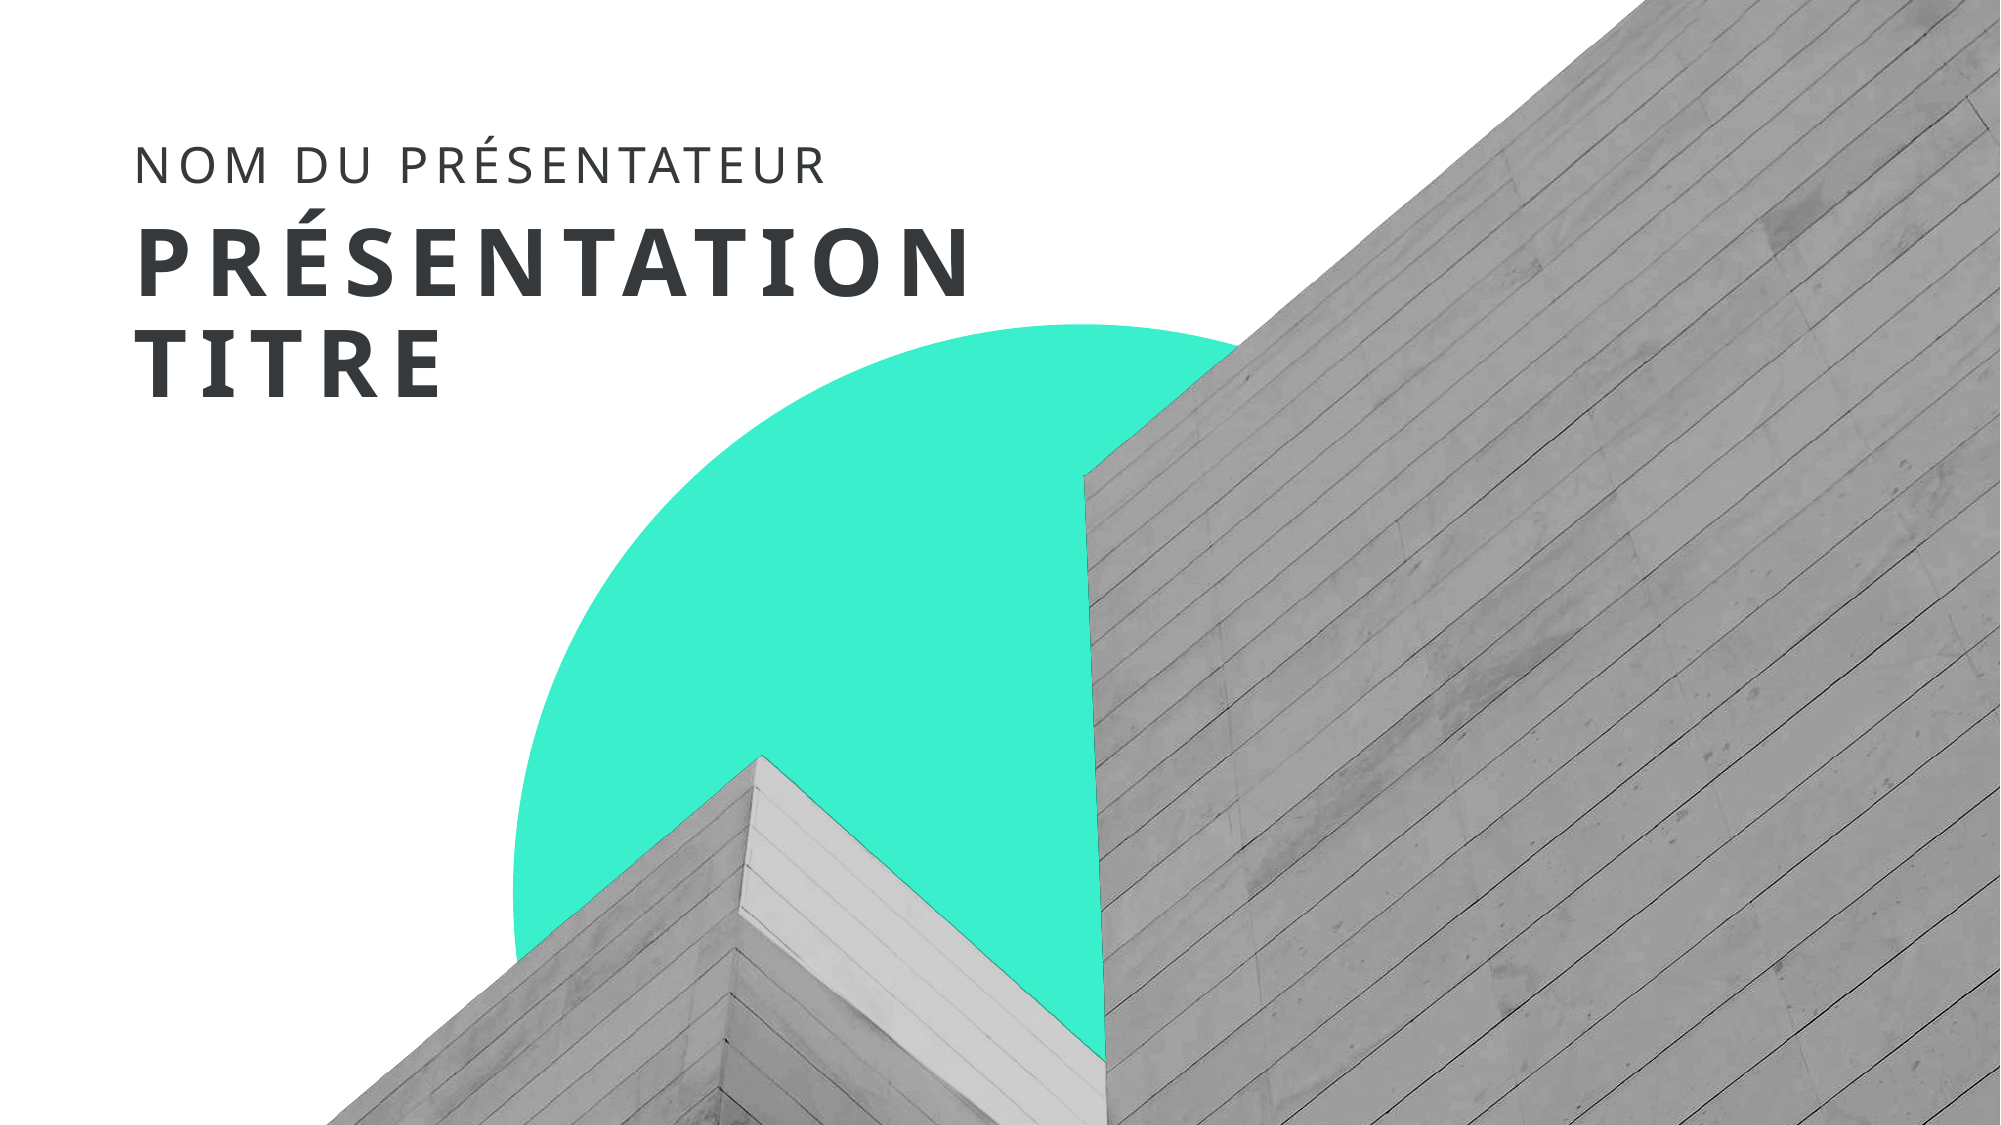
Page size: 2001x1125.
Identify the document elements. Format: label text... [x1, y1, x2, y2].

subtitle NOM DU PRÉSENTATEUR [133, 103, 1351, 199]
picture [124, 0, 2000, 1125]
title PRÉSENTATION TITRE [133, 215, 1156, 778]
